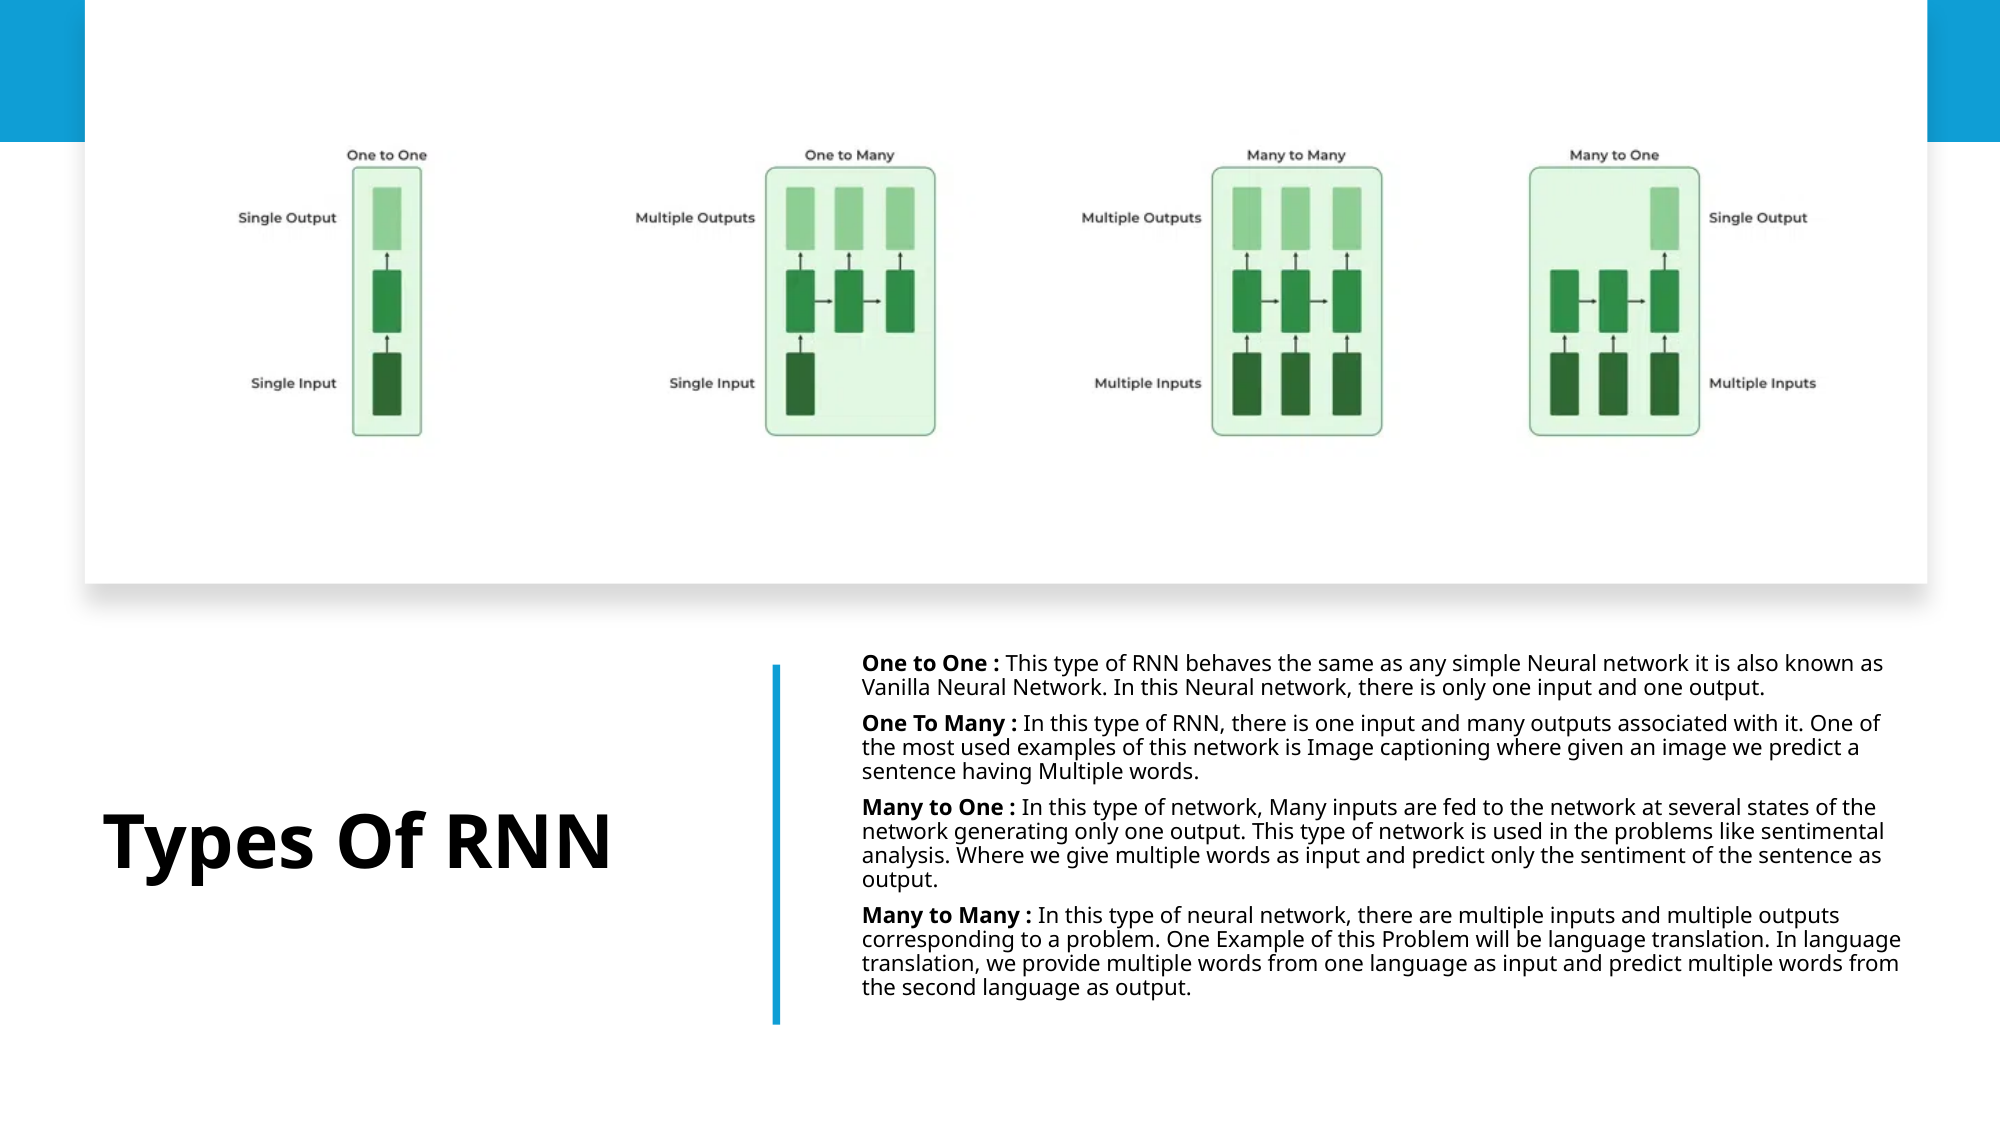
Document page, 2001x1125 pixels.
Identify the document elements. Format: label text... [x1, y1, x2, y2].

picture [1026, 129, 1439, 457]
picture [579, 129, 993, 457]
picture [1472, 128, 1887, 458]
text_box [0, 0, 83, 144]
text_box [1929, 0, 2000, 144]
text_box [771, 663, 782, 1026]
list One to One : This type of RNN behaves the same as any simple Neural network it is also known as Vanilla Neural Network. In this Neural network, there is only one input and one output. One To Many : In this type of RNN, there is one input and many outputs associated with it. One of the most used examples of this network is Image captioning where given an image we predict a sentence having Multiple words. Many to One : In this type of network, Many inputs are fed to the network at several states of the network generating only one output. This type of network is used in the problems like sentimental analysis. Where we give multiple words as input and predict only the sentiment of the sentence as output. Many to Many : In this type of neural network, there are multiple inputs and multiple outputs corresponding to a problem. One Example of this Problem will be language translation. In language translation, we provide multiple words from one language as input and predict multiple words from the second language as output. [846, 644, 1928, 1045]
picture [127, 129, 540, 457]
text_box [83, 0, 1929, 585]
title Types Of RNN [87, 644, 721, 1045]
text_box [0, 144, 2000, 1125]
